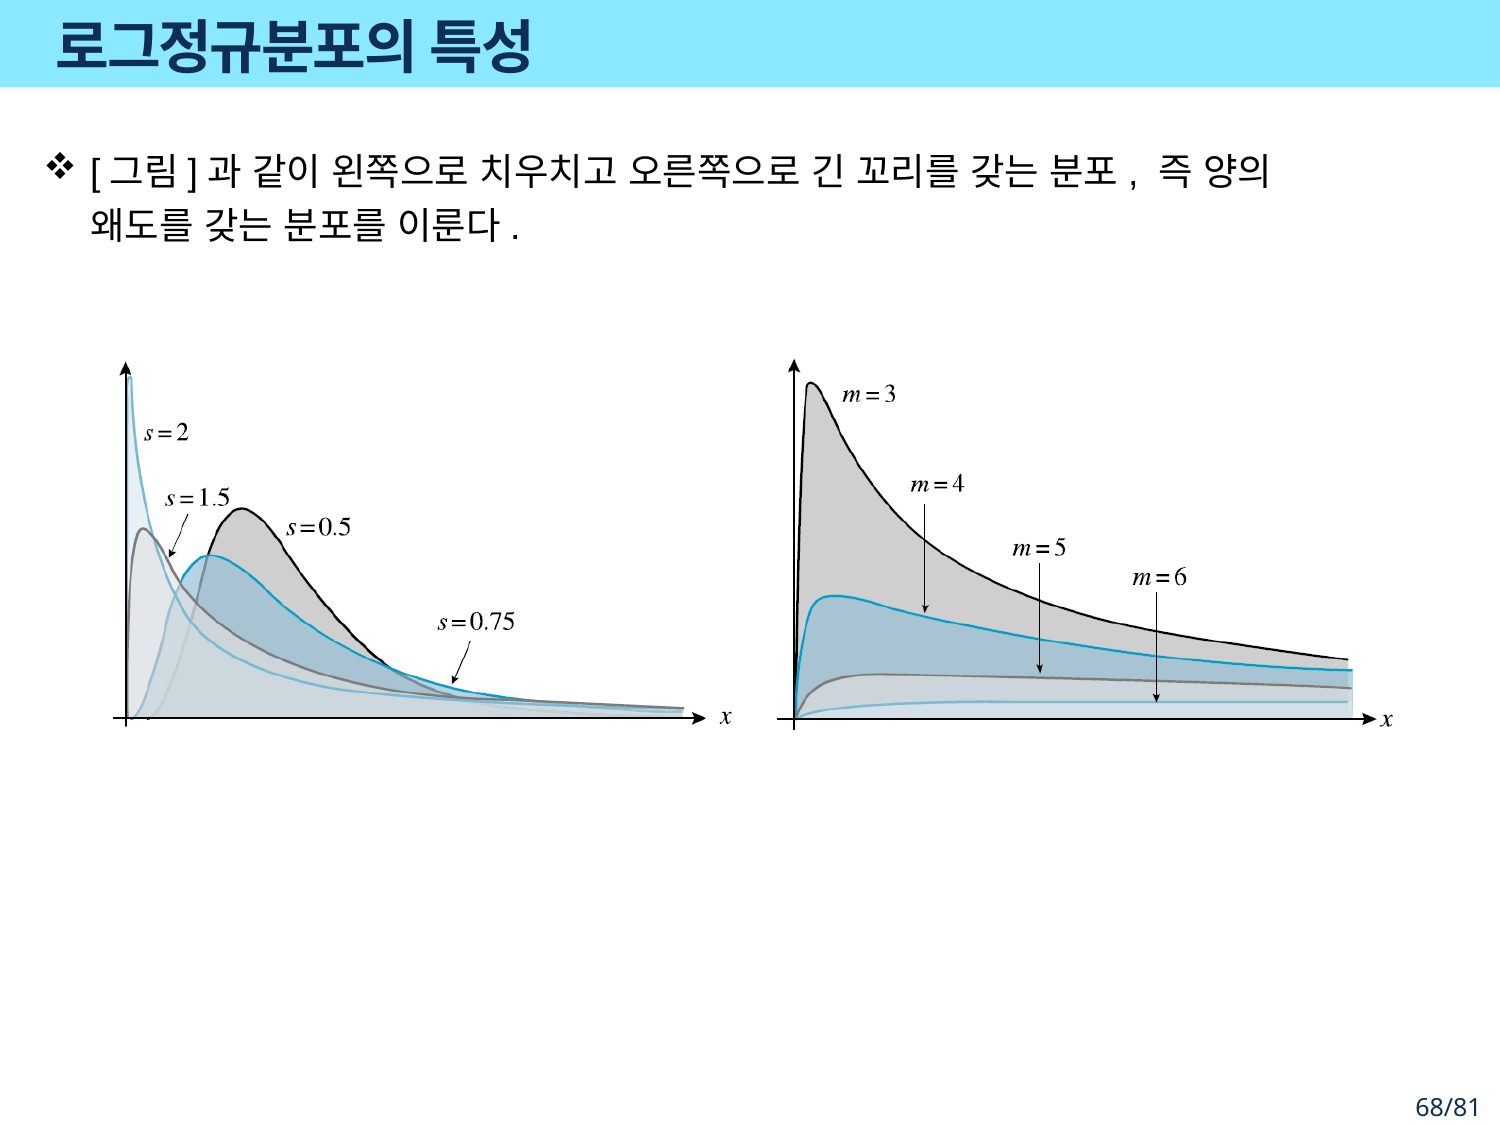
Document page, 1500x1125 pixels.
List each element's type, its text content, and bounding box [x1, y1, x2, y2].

title 로그정규분포의 특성 [40, 5, 1288, 84]
text_box [그림]과 같이 왼쪽으로 치우치고 오른쪽으로 긴 꼬리를 갖는 분포, 즉 양의 왜도를 갖는 분포를 이룬다. [28, 131, 1400, 255]
picture [97, 350, 1413, 761]
